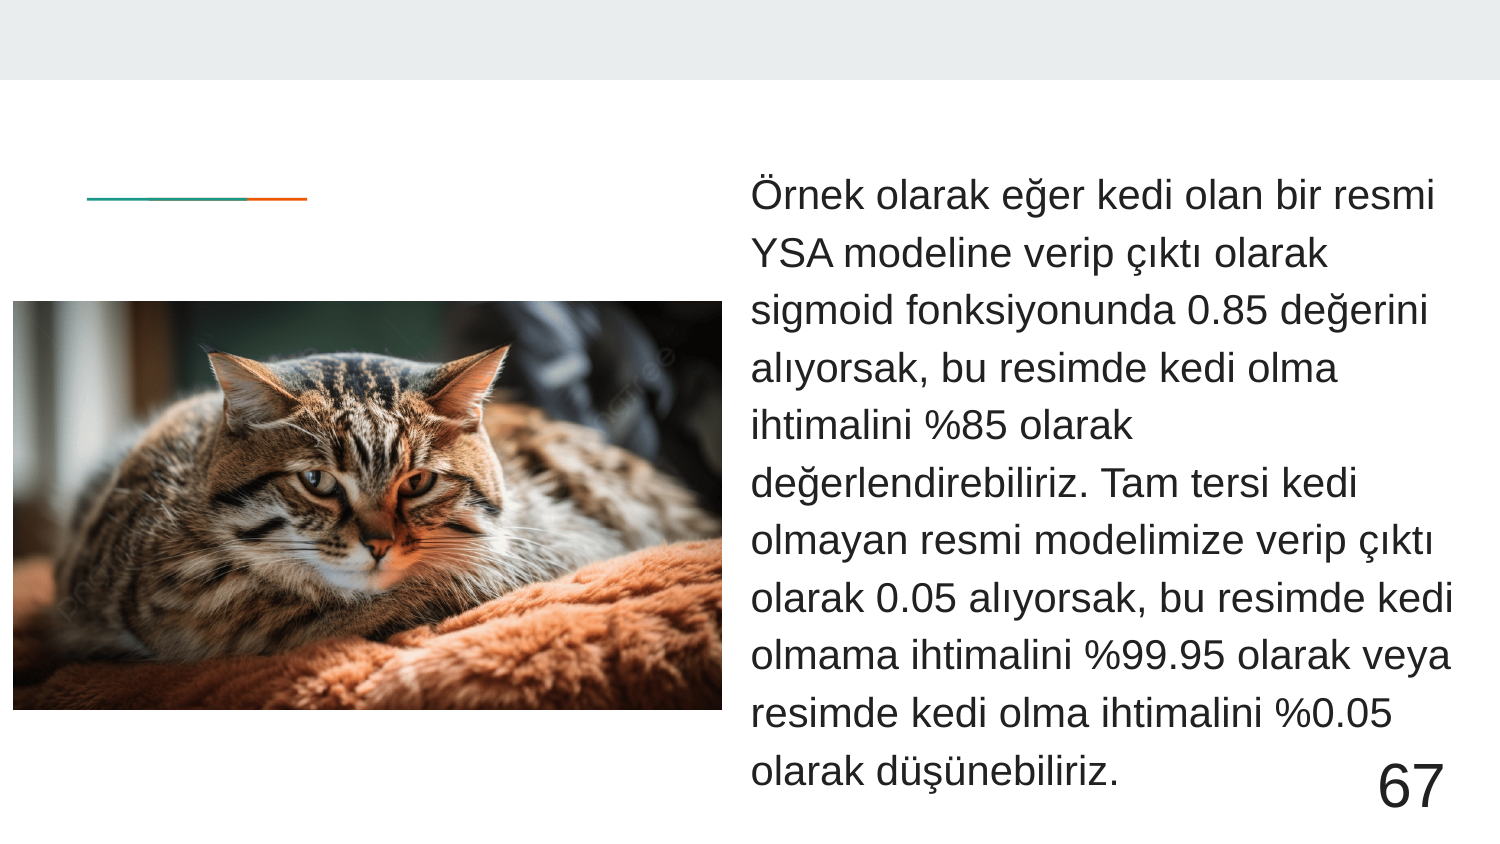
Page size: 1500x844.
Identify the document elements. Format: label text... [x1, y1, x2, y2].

list Örnek olarak eğer kedi olan bir resmi YSA modeline verip çıktı olarak sigmoid fonksiyonunda 0.85 değerini alıyorsak, bu resimde kedi olma ihtimalini %85 olarak değerlendirebiliriz. Tam tersi kedi olmayan resmi modelimize verip çıktı olarak 0.05 alıyorsak, bu resimde kedi olmama ihtimalini %99.95 olarak veya resimde kedi olma ihtimalini %0.05 olarak düşünebiliriz. [735, 145, 1471, 778]
picture [13, 301, 722, 710]
text_box 67 [1362, 729, 1490, 835]
